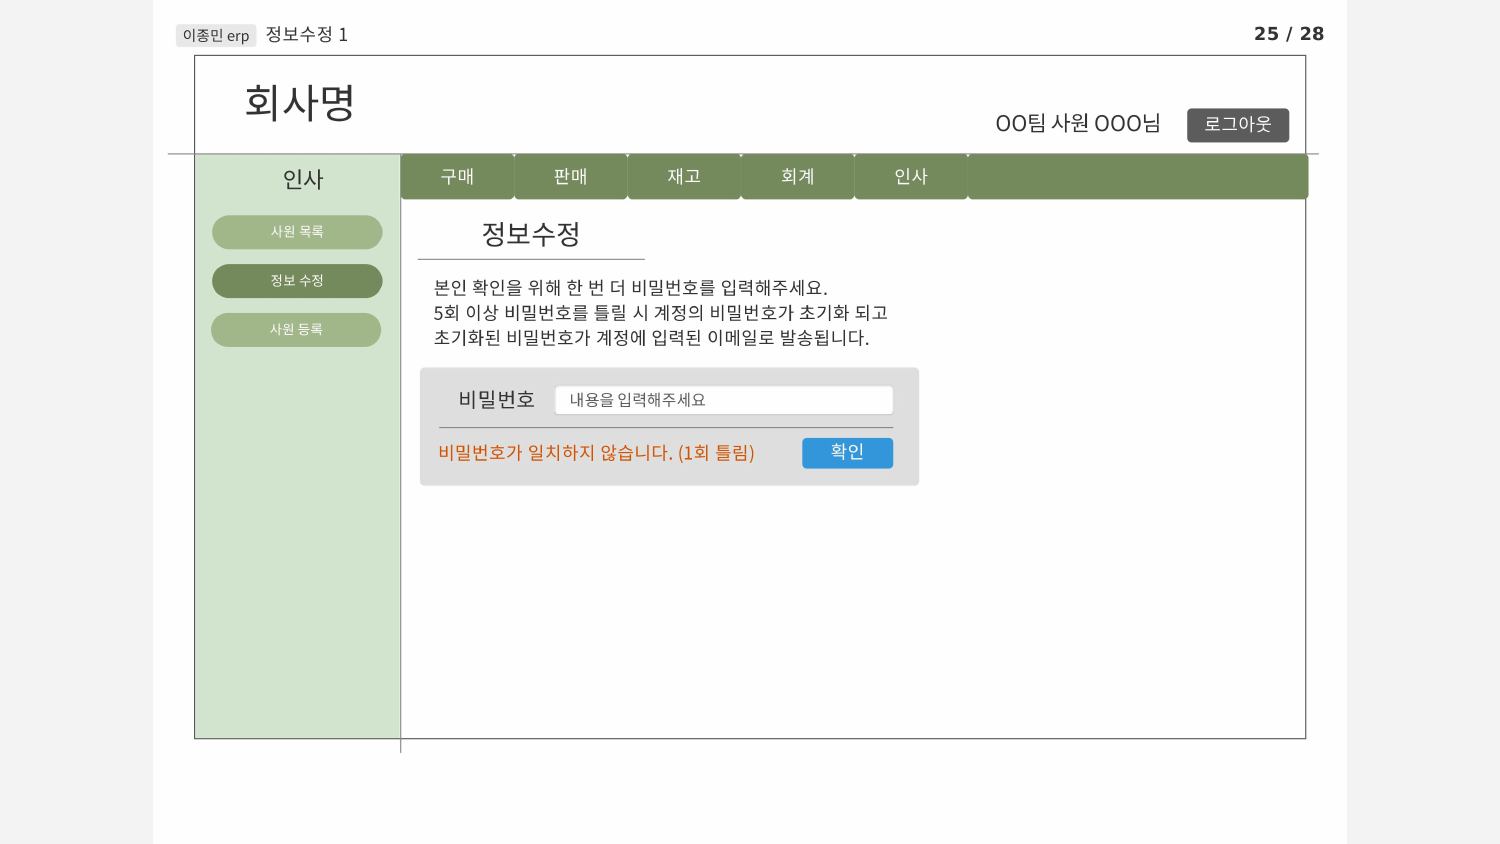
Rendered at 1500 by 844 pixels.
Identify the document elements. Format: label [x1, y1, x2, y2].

picture [152, 0, 1348, 844]
